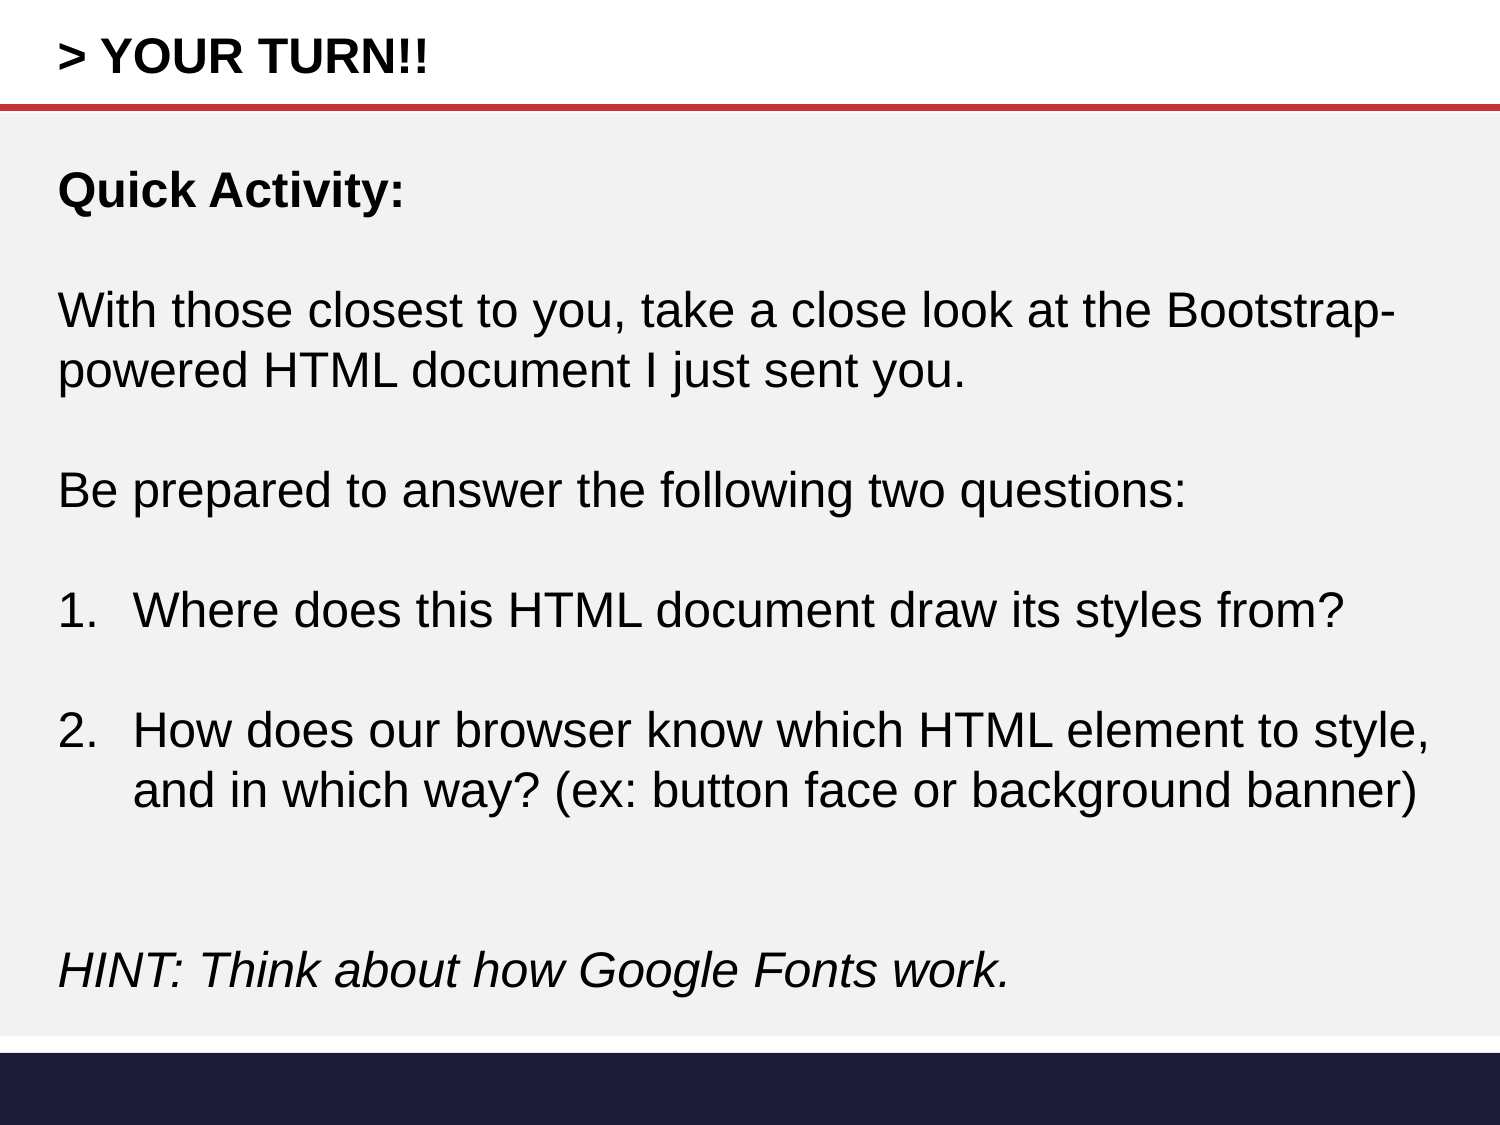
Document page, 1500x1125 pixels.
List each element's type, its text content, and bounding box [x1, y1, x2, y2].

text_box [0, 113, 1500, 1037]
text_box Quick Activity: With those closest to you, take a close look at the Bootstrap-powered HTML document I just sent you. Be prepared to answer the following two questions: Where does this HTML document draw its styles from? How does our browser know which HTML element to style, and in which way? (ex: button face or background banner) HINT: Think about how Google Fonts work. [49, 149, 1475, 1005]
text_box > YOUR TURN!! [50, 16, 913, 91]
